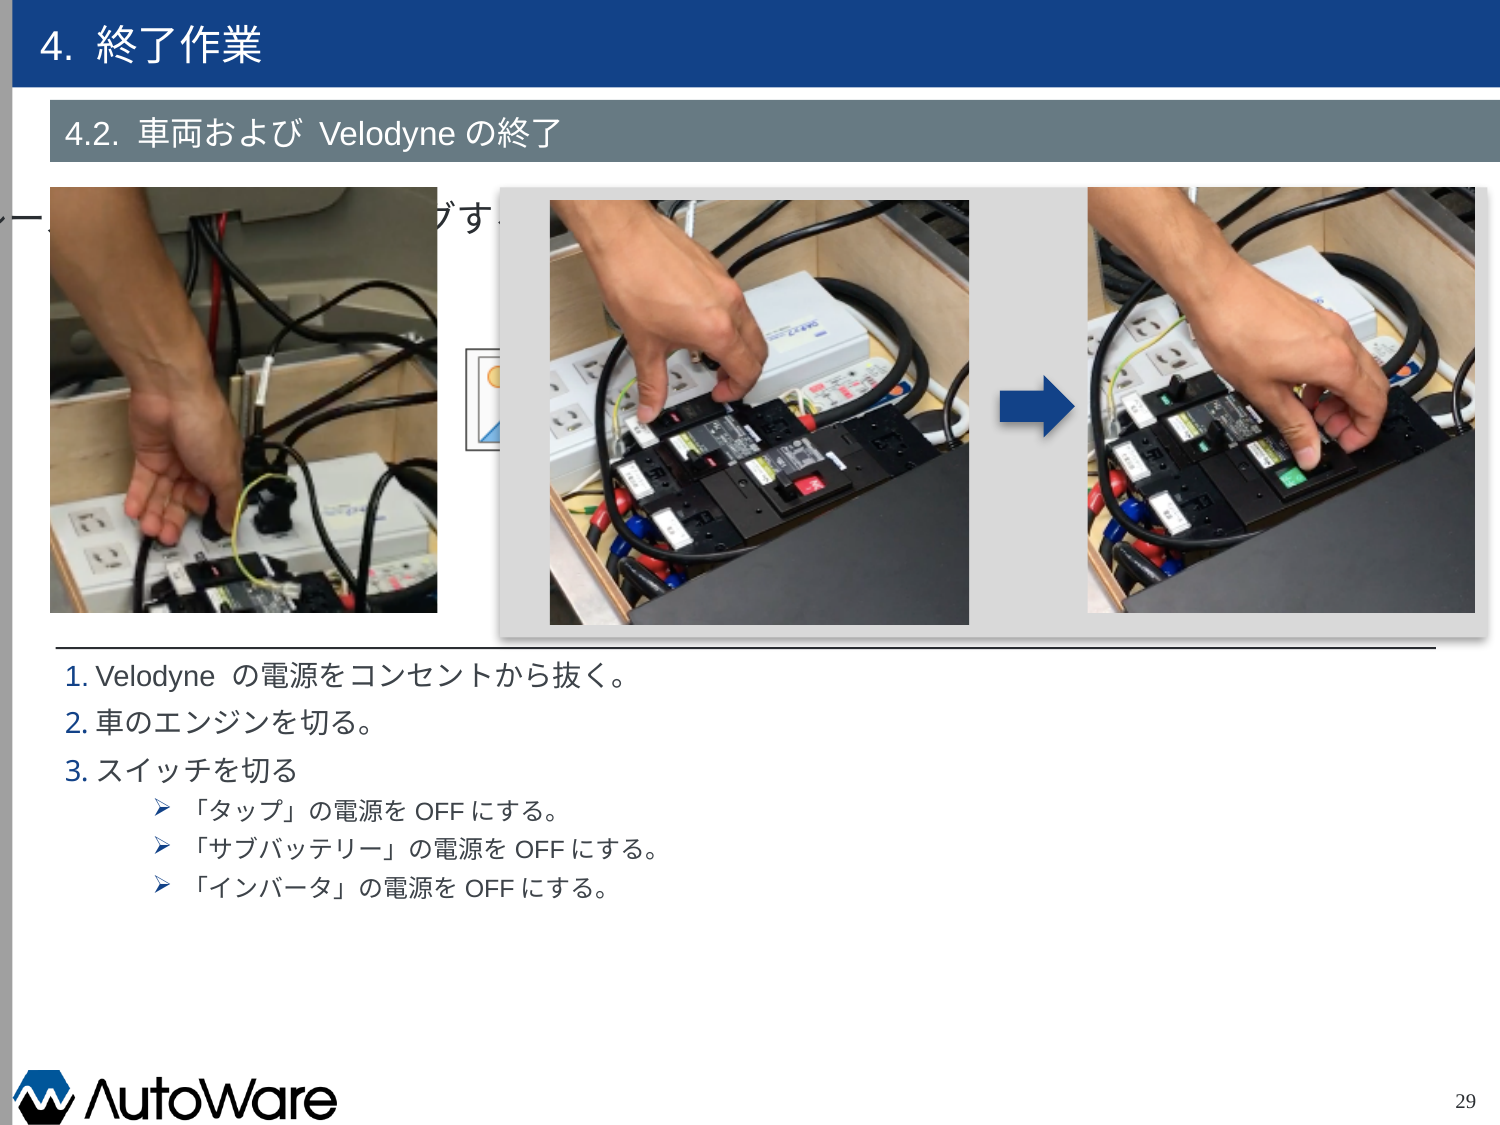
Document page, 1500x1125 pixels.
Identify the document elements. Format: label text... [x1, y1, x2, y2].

picture [438, 187, 1013, 626]
title 4. 終了作業 [24, 0, 1500, 88]
picture [1087, 187, 1476, 613]
text_box [969, 187, 1488, 638]
text_box [499, 627, 549, 638]
list 4.2. 車両および Velodyneの終了 [50, 102, 1500, 162]
slide_number 29 [1328, 1074, 1492, 1125]
text_box [1020, 374, 1076, 439]
list Velodyne の電源をコンセントから抜く。 車のエンジンを切る。 スイッチを切る 「タップ」の電源をOFFにする。 「サブバッテリー」の電源をOFFにする。 「インバータ」の電源をOFFにする。 [50, 650, 1450, 1050]
picture [12, 1070, 338, 1125]
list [49, 187, 438, 613]
